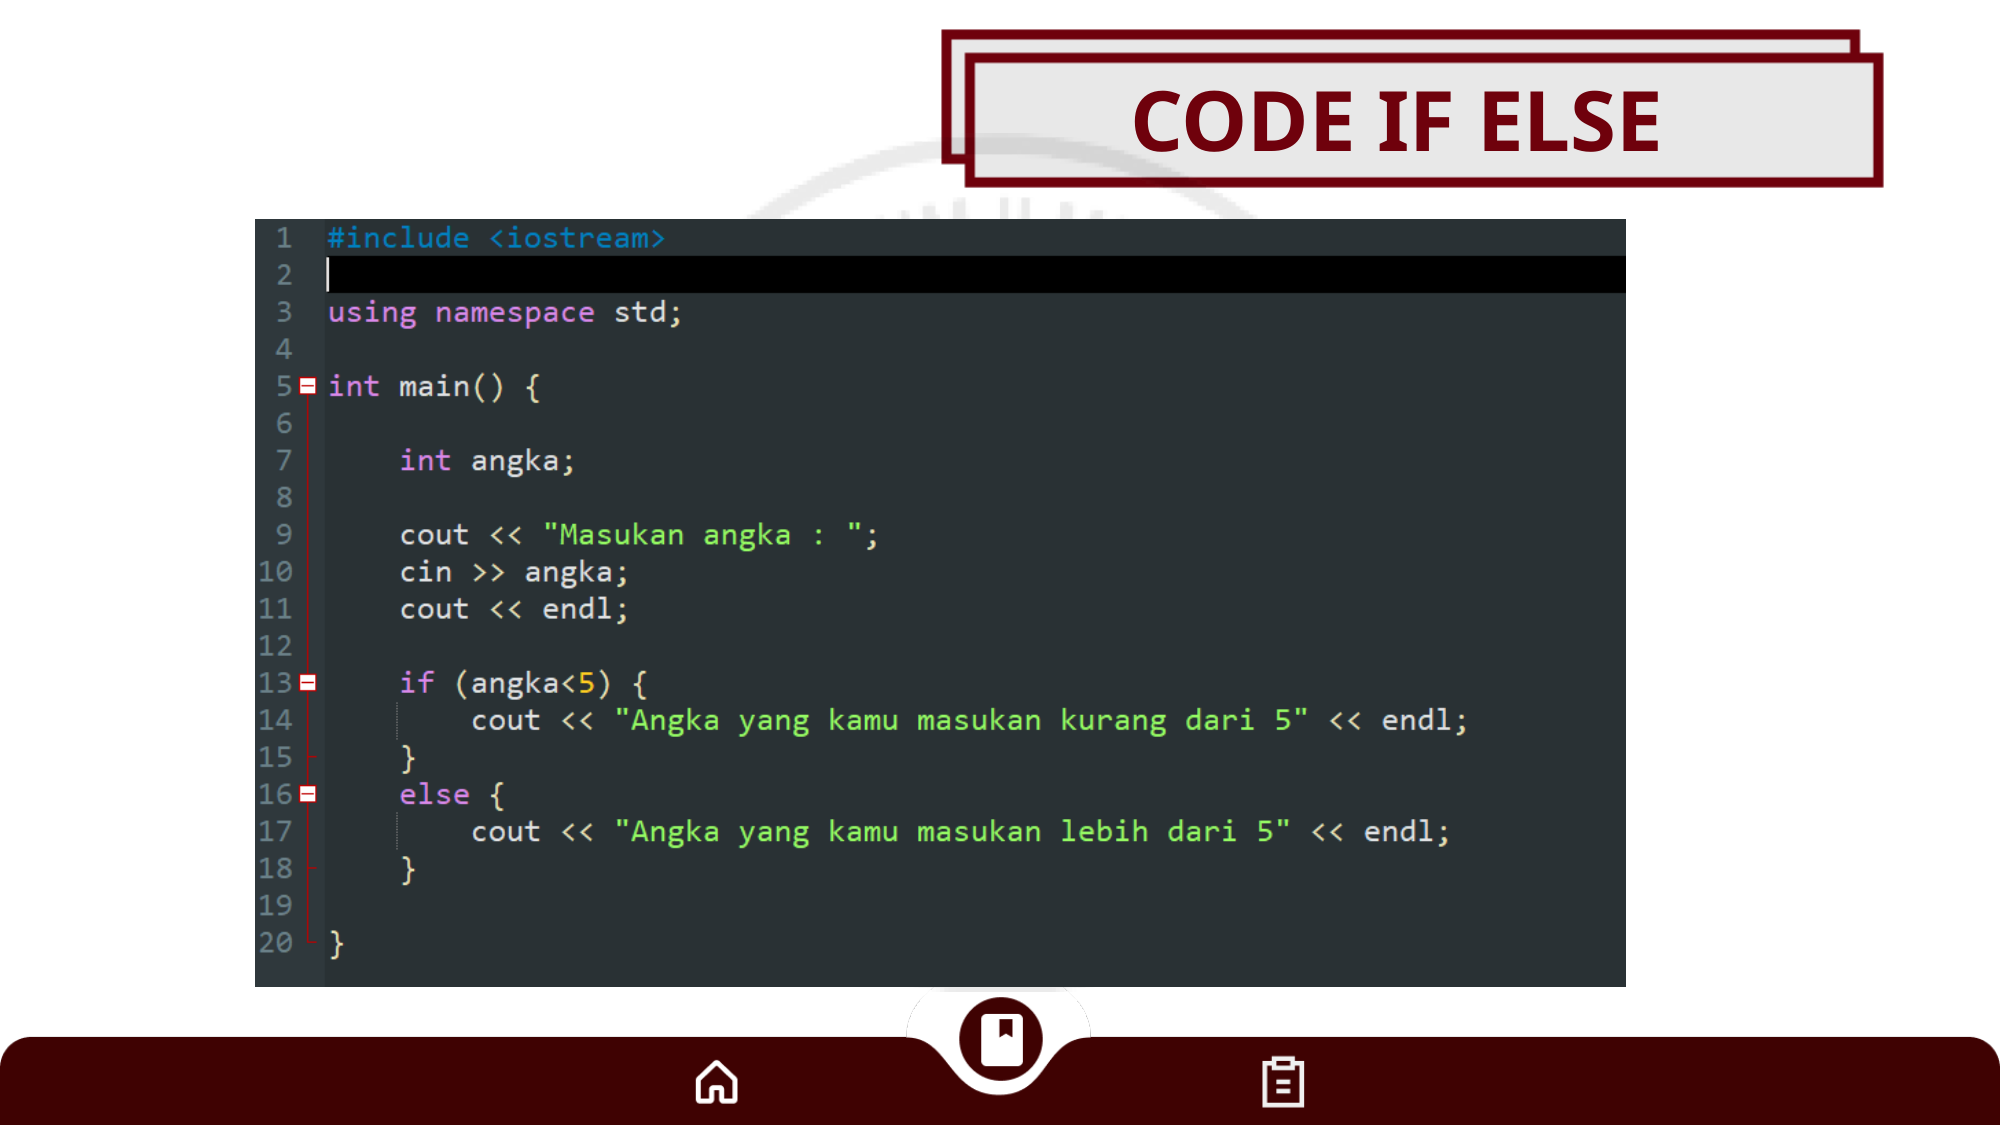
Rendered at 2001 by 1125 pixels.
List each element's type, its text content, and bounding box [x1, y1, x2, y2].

picture [0, 29, 2000, 1125]
title CODE IF ELSE [940, 47, 1854, 177]
